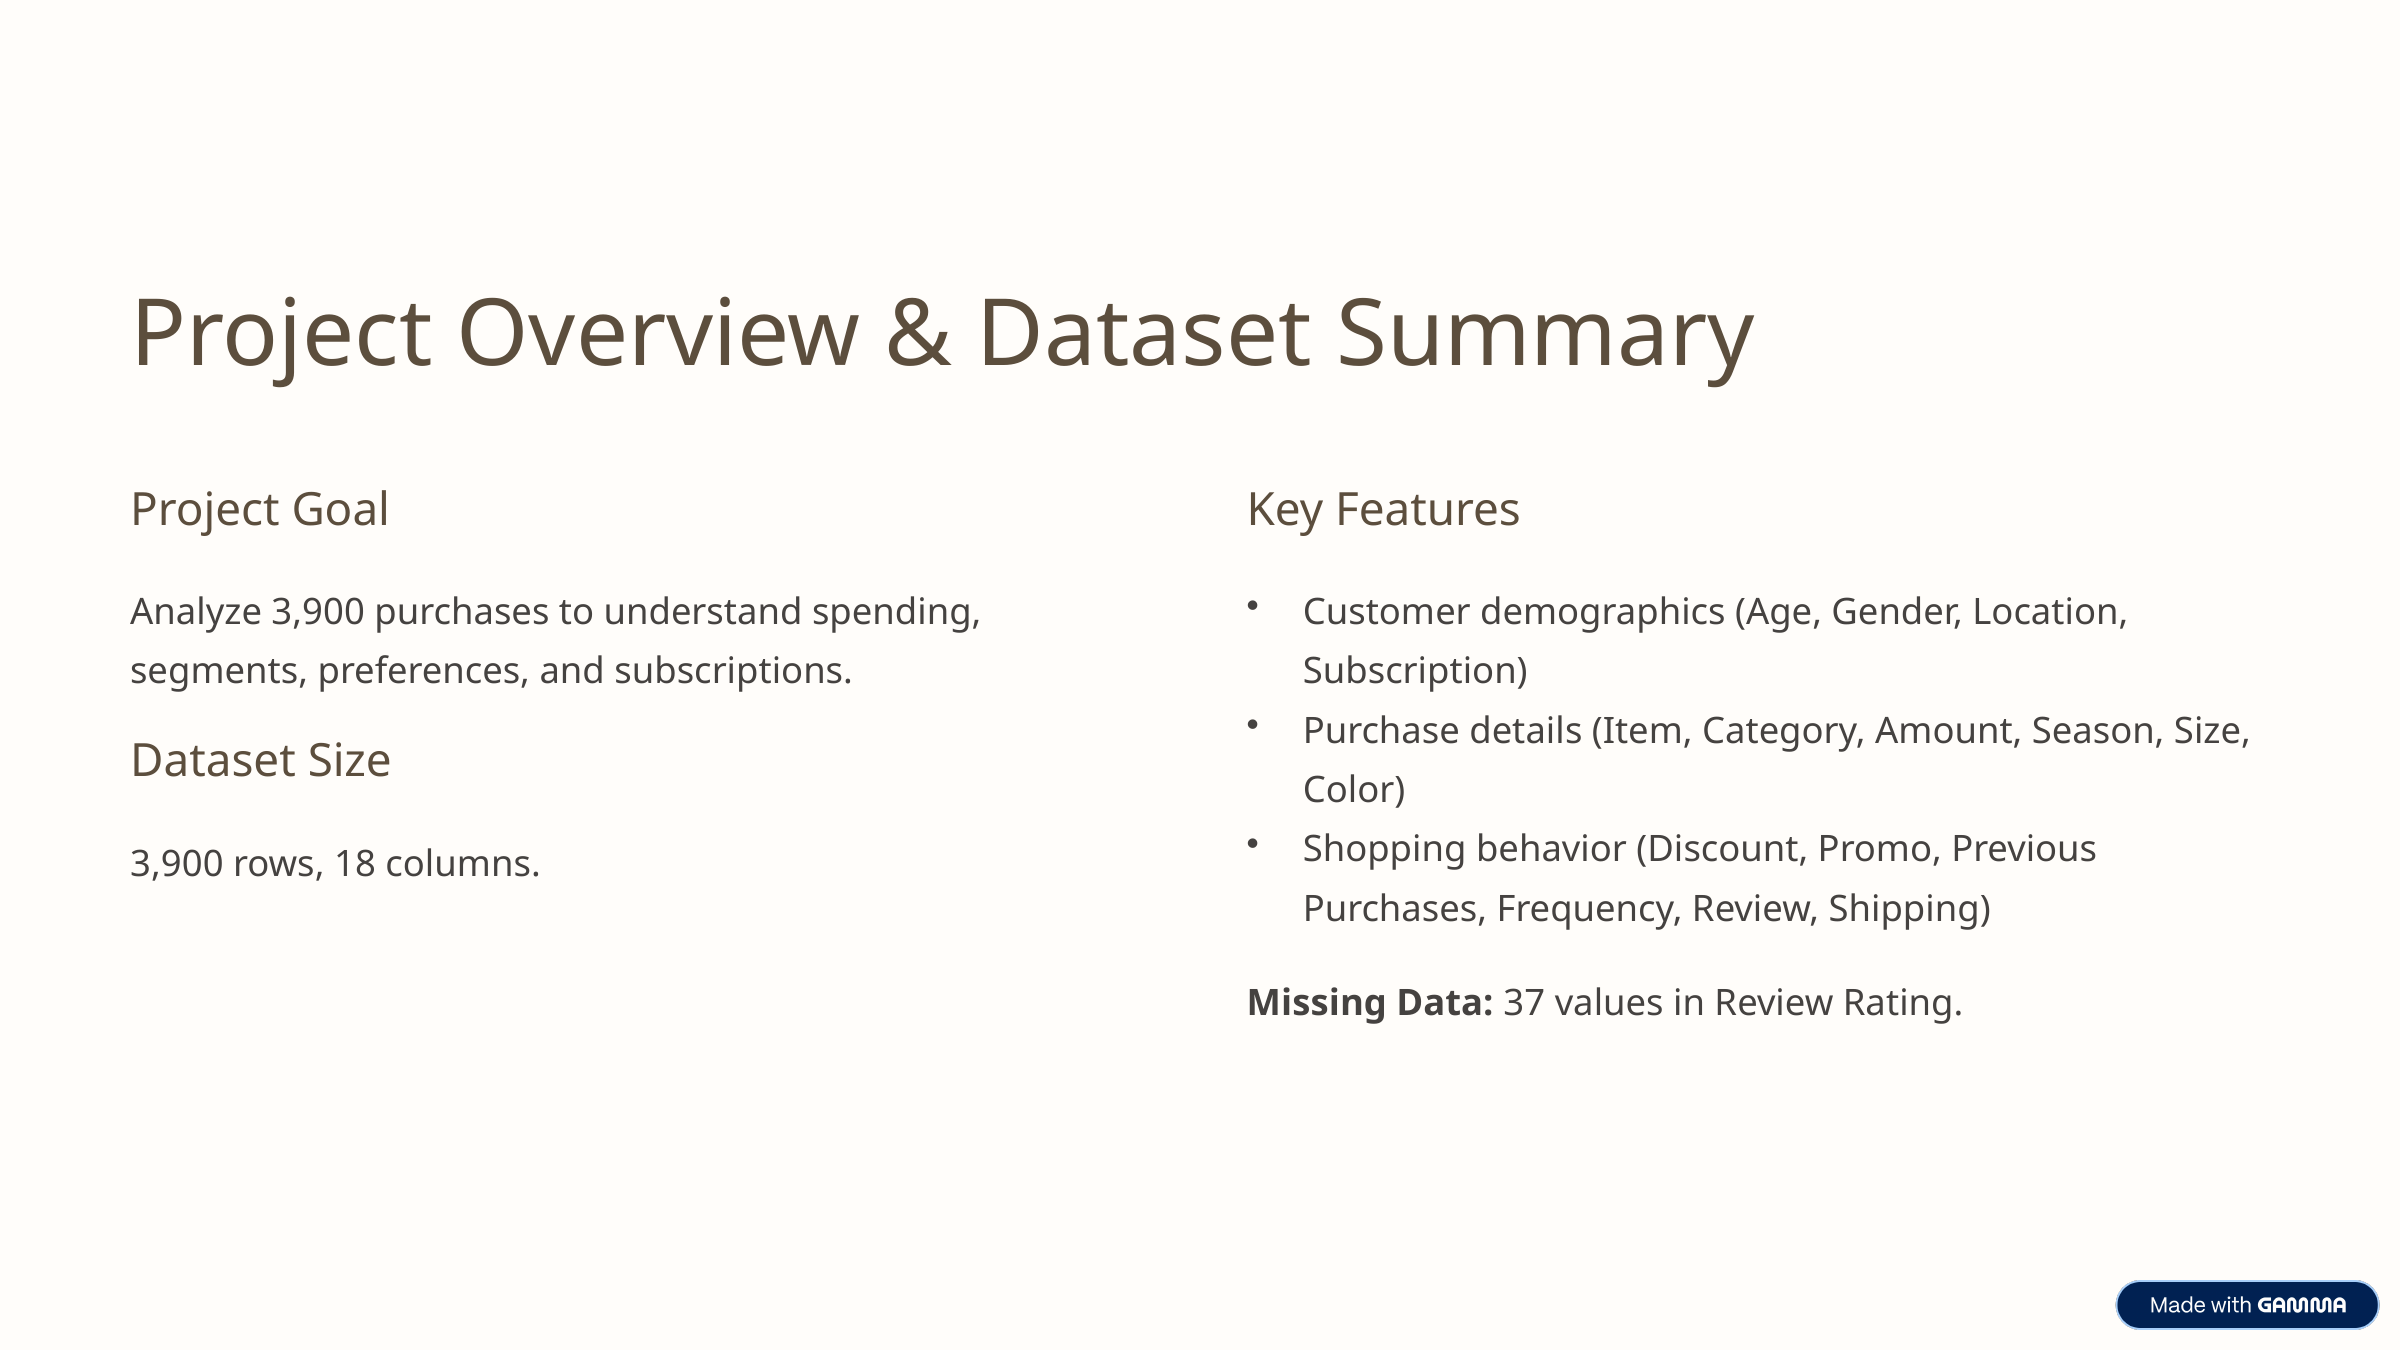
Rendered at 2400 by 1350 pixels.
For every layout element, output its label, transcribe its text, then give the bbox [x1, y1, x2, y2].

text_box Analyze 3,900 purchases to understand spending, segments, preferences, and subscriptions. [130, 572, 1155, 692]
text_box Customer demographics (Age, Gender, Location, Subscription) Purchase details (Item, Category, Amount, Season, Size, Color) Shopping behavior (Discount, Promo, Previous Purchases, Frequency, Review, Shipping) [1246, 572, 2271, 930]
text_box Project Goal [130, 477, 596, 536]
text_box Key Features [1246, 477, 1712, 536]
picture [2106, 1271, 2389, 1339]
text_box Missing Data: 37 values in Review Rating. [1246, 963, 2271, 1023]
text_box 3,900 rows, 18 columns. [130, 823, 1155, 884]
text_box Project Overview & Dataset Summary [130, 267, 1939, 385]
text_box Dataset Size [130, 728, 596, 787]
